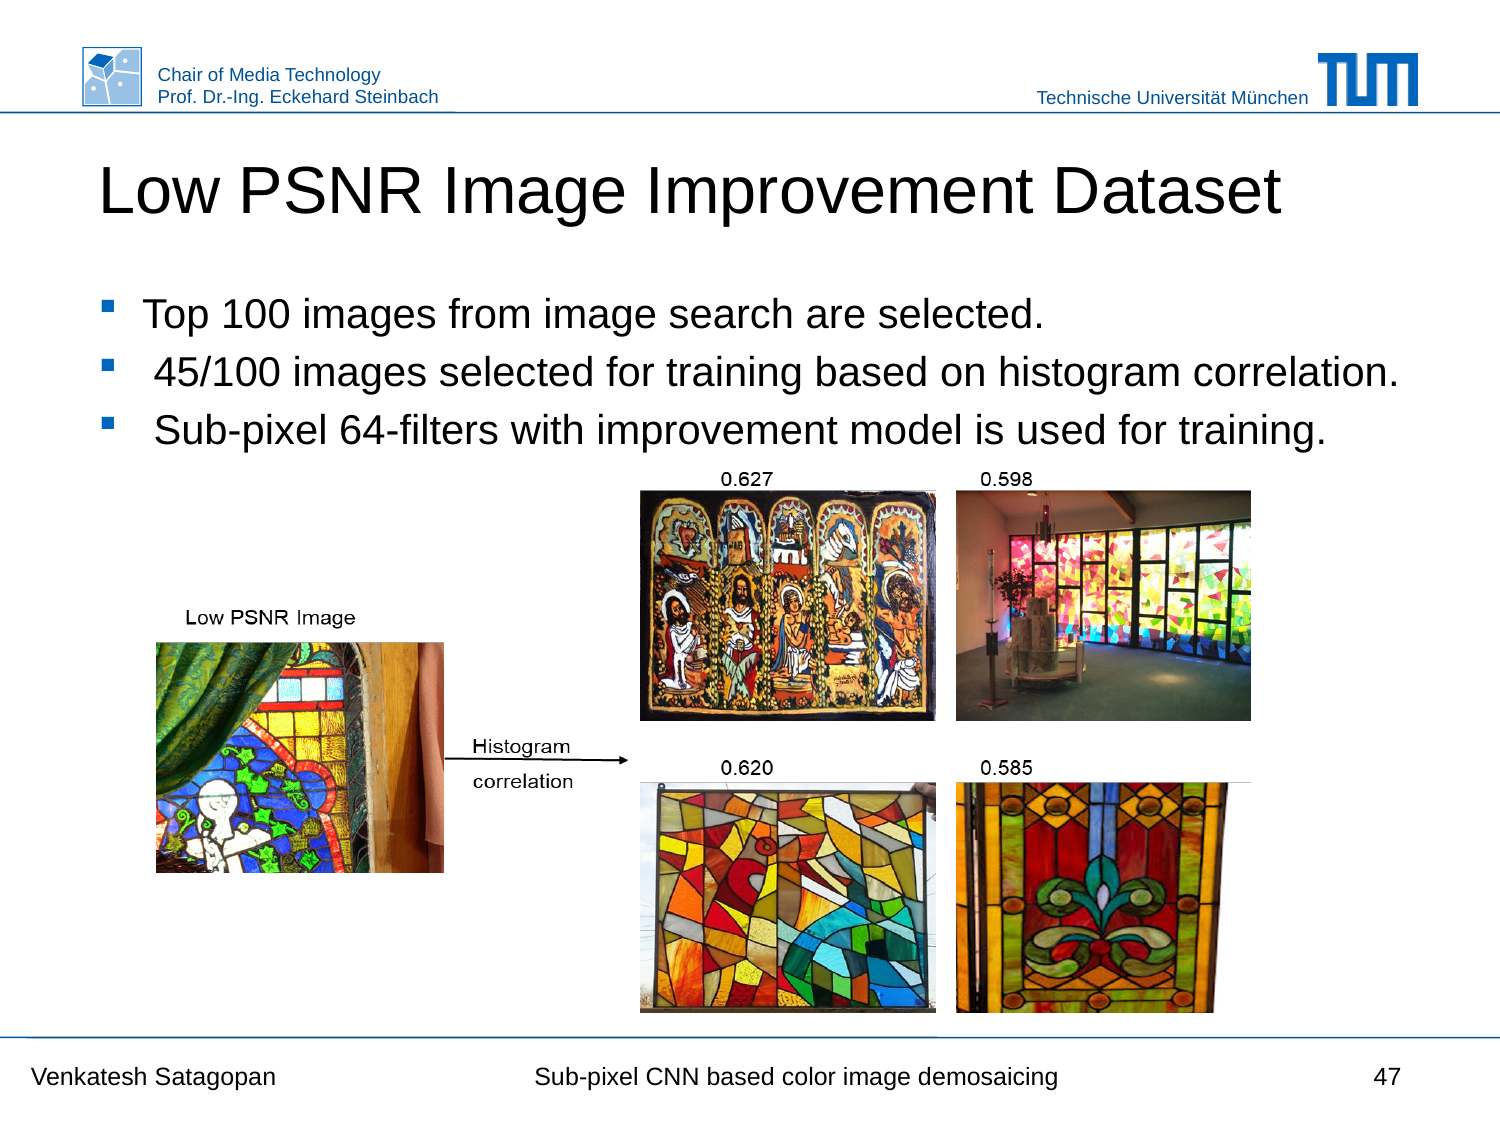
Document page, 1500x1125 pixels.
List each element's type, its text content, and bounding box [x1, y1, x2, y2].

picture [156, 455, 1251, 1013]
footer Venkatesh Satagopan Sub-pixel CNN based color image demosaicing [15, 1049, 1190, 1101]
slide_number 47 [1219, 1049, 1417, 1101]
title Low PSNR Image Improvement Dataset [83, 139, 1417, 239]
picture [1318, 53, 1418, 106]
list Top 100 images from image search are selected. 45/100 images selected for training based on histogram correlation. Sub-pixel 64-filters with improvement model is used for training. [83, 279, 1417, 1013]
